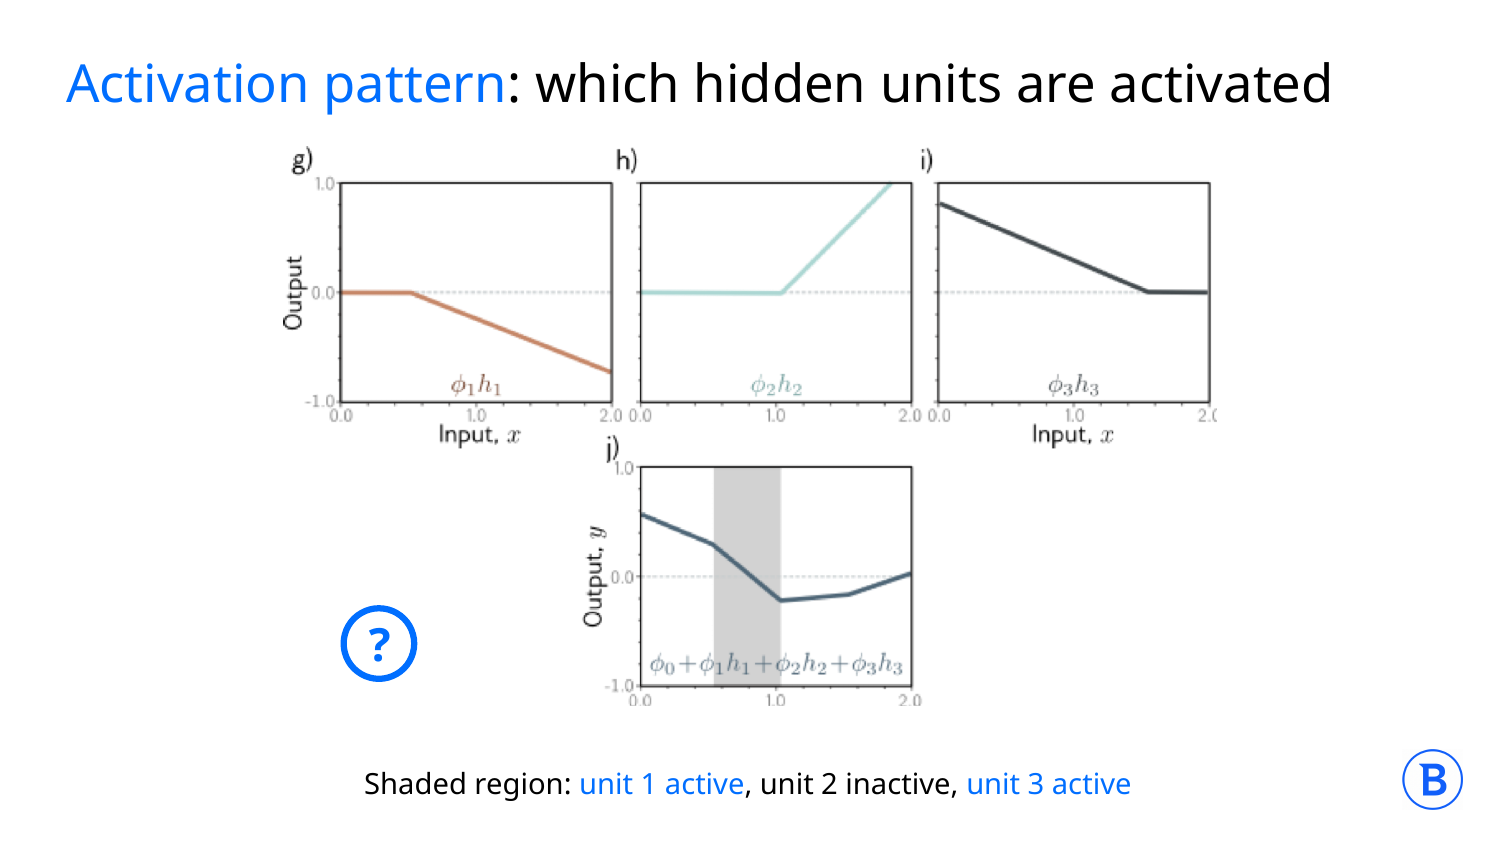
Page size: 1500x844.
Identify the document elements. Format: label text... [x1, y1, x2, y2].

picture [1445, 749, 1463, 810]
title Activation pattern: which hidden units are activated [51, 35, 1449, 130]
text_box Shaded region: unit 1 active, unit 2 inactive, unit 3 active [51, 749, 1445, 815]
picture [282, 146, 1218, 706]
